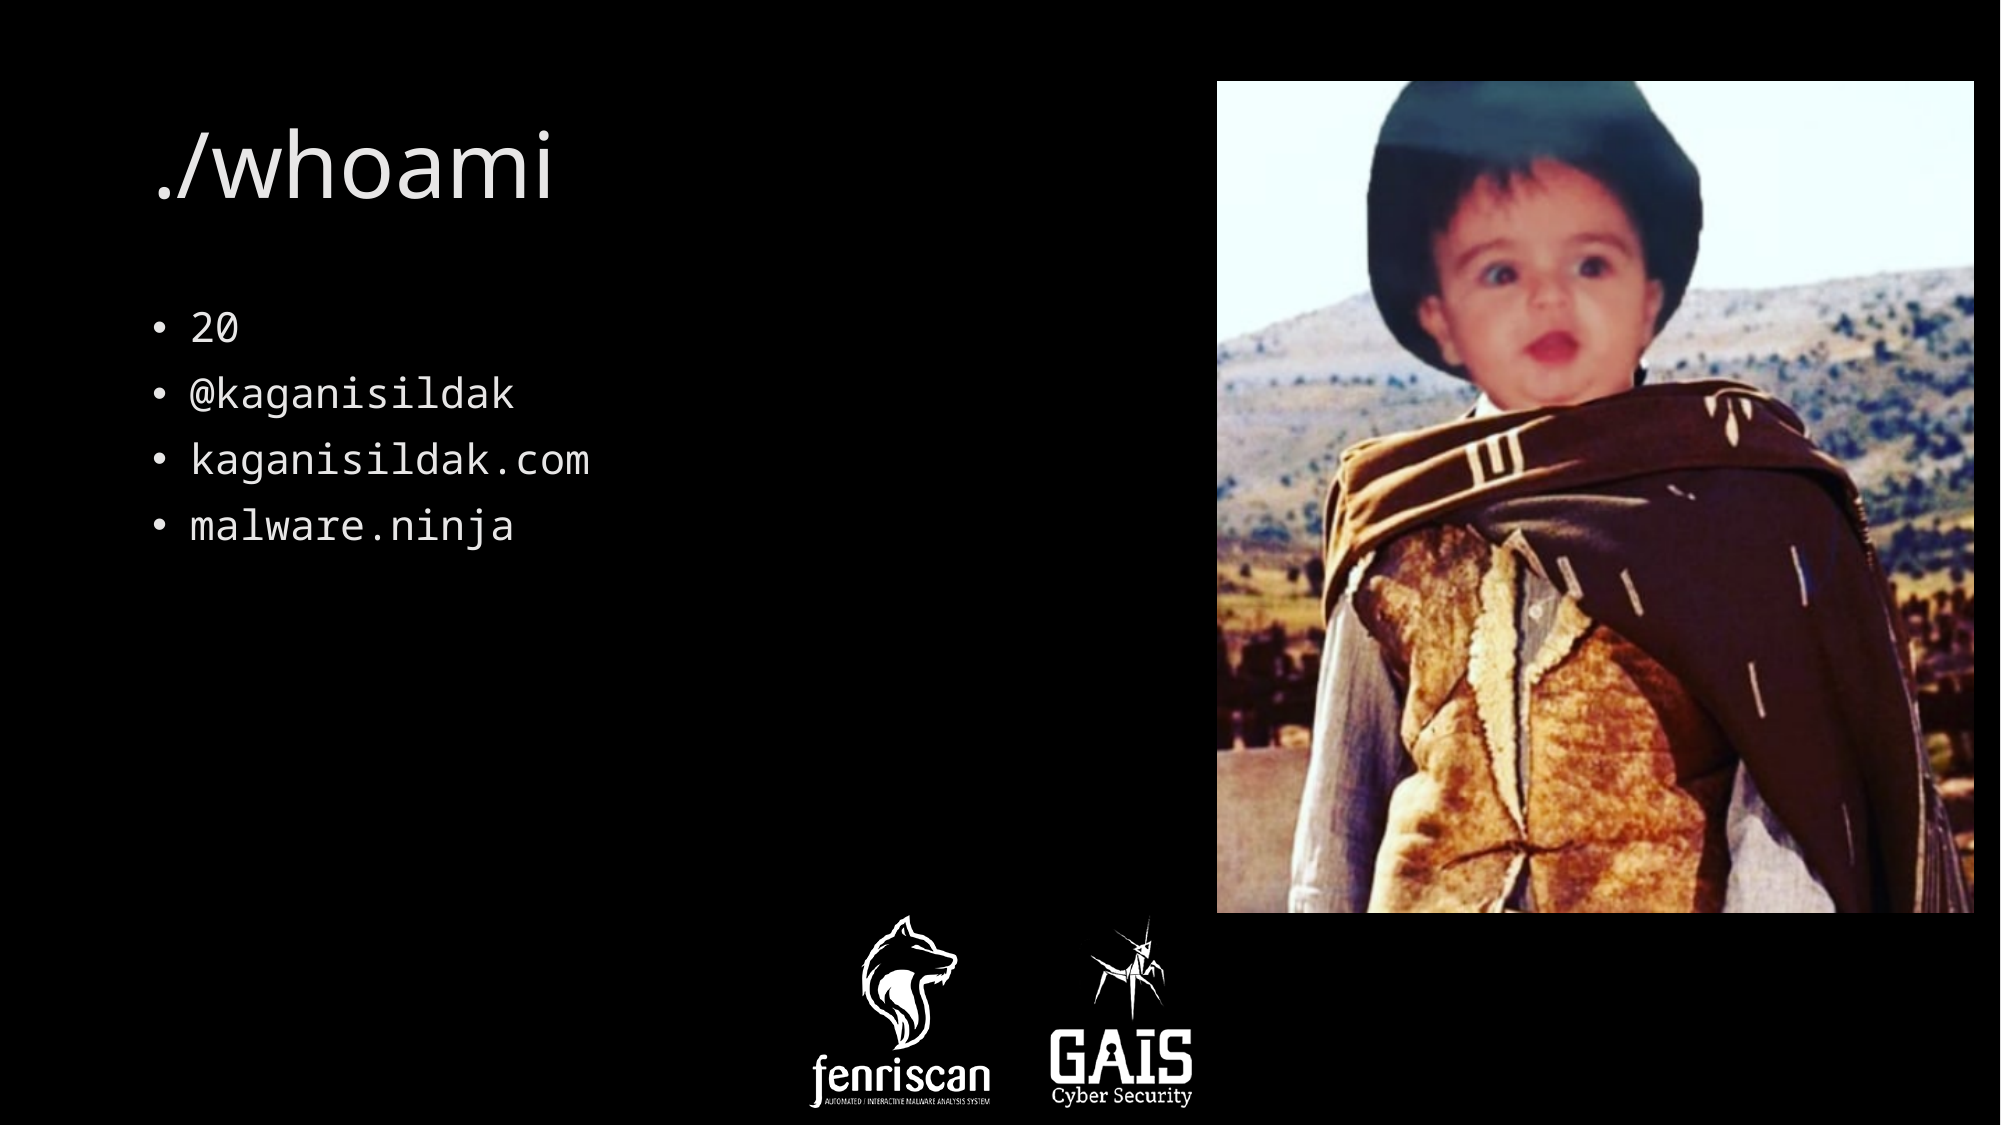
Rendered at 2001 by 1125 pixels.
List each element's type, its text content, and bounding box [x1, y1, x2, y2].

picture [0, 0, 2001, 1125]
list 20 @kaganisildak kaganisildak.com malware.ninja [137, 299, 1863, 1014]
title ./whoami [137, 59, 1863, 278]
